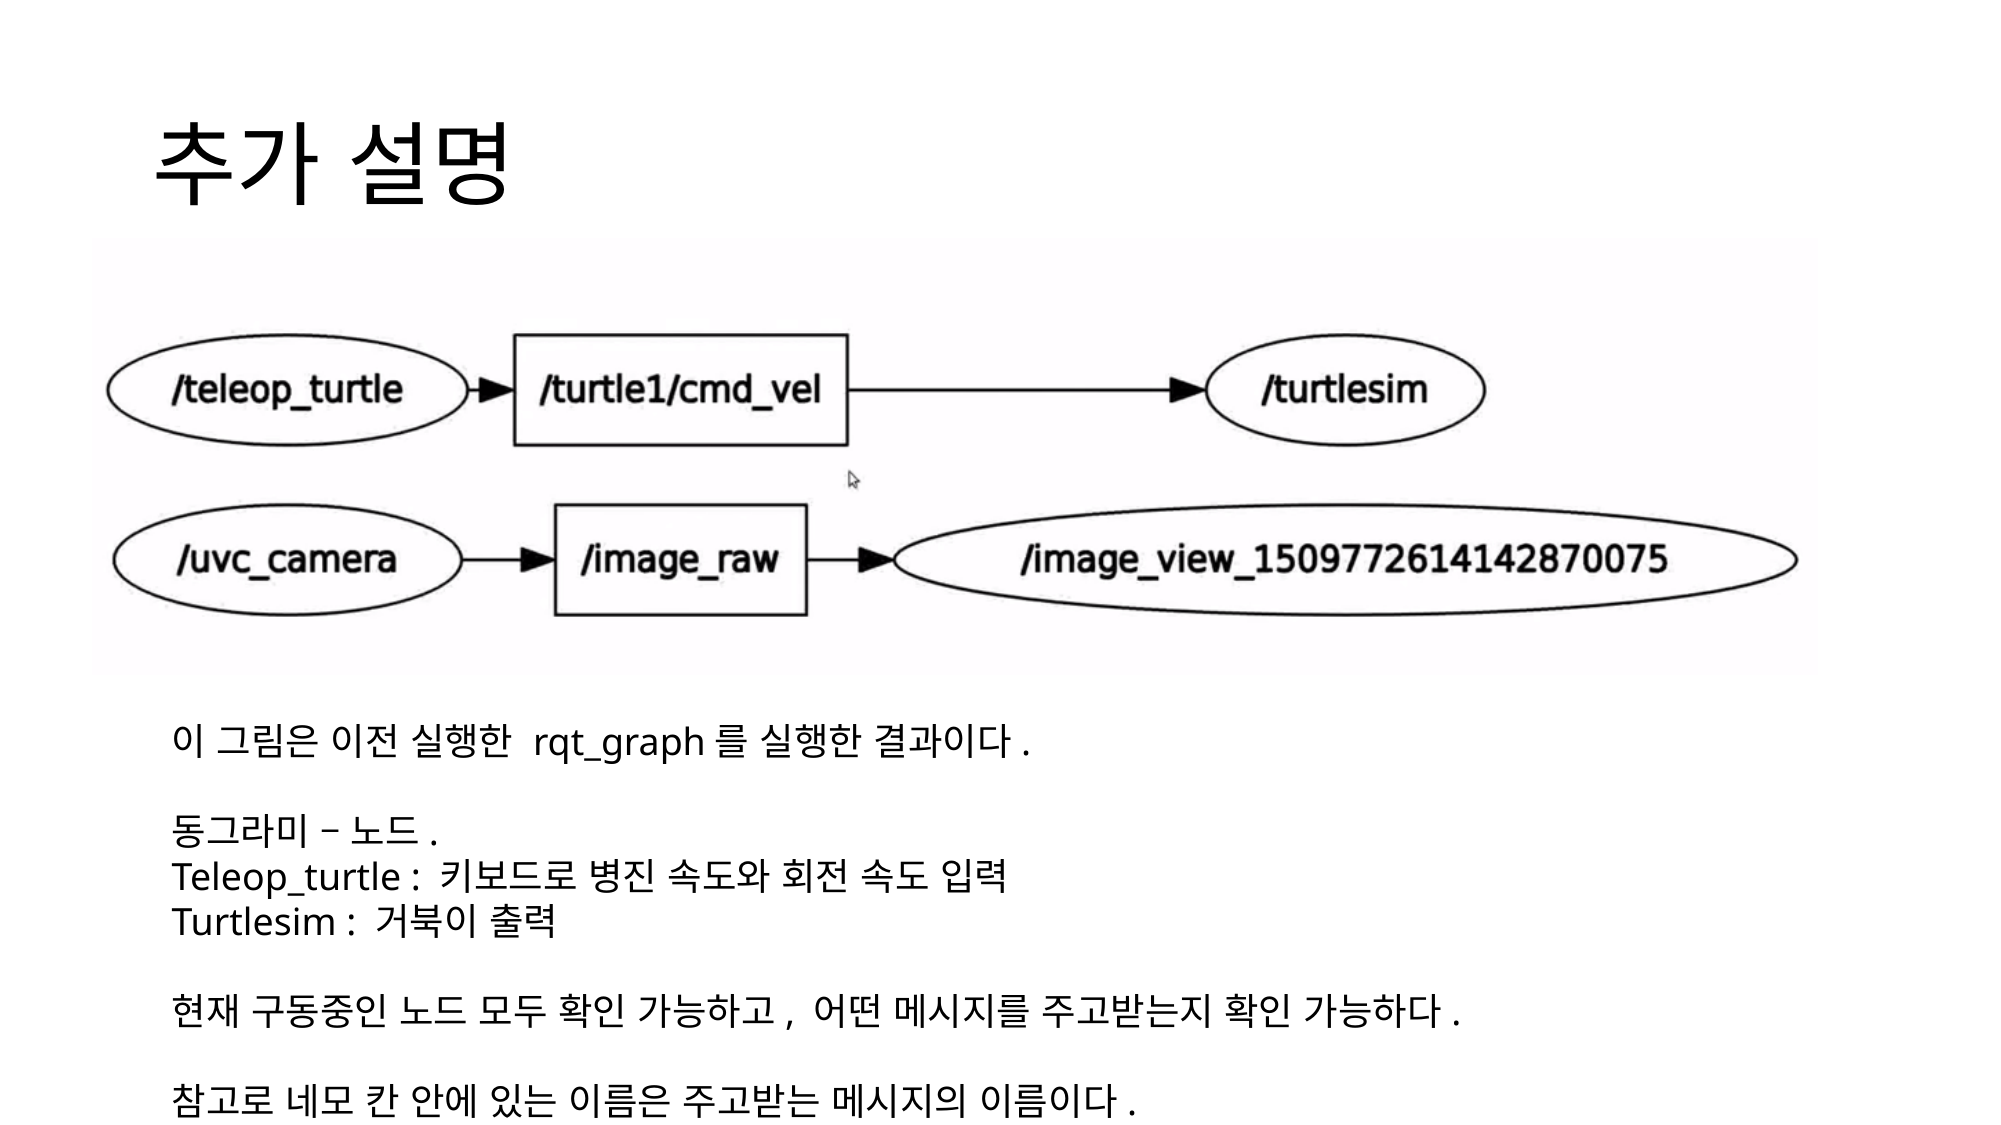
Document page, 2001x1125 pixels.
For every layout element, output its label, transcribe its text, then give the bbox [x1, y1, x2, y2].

title 추가 설명 [137, 59, 1863, 278]
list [91, 238, 1817, 675]
text_box 이 그림은 이전 실행한 rqt_graph를 실행한 결과이다. 동그라미 – 노드. Teleop_turtle : 키보드로 병진 속도와 회전 속도 입력 Turtlesim : 거북이 출력 현재 구동중인 노드 모두 확인 가능하고, 어떤 메시지를 주고받는지 확인 가능하다. 참고로 네모 칸 안에 있는 이름은 주고받는 메시지의 이름이다. [156, 710, 1799, 1125]
